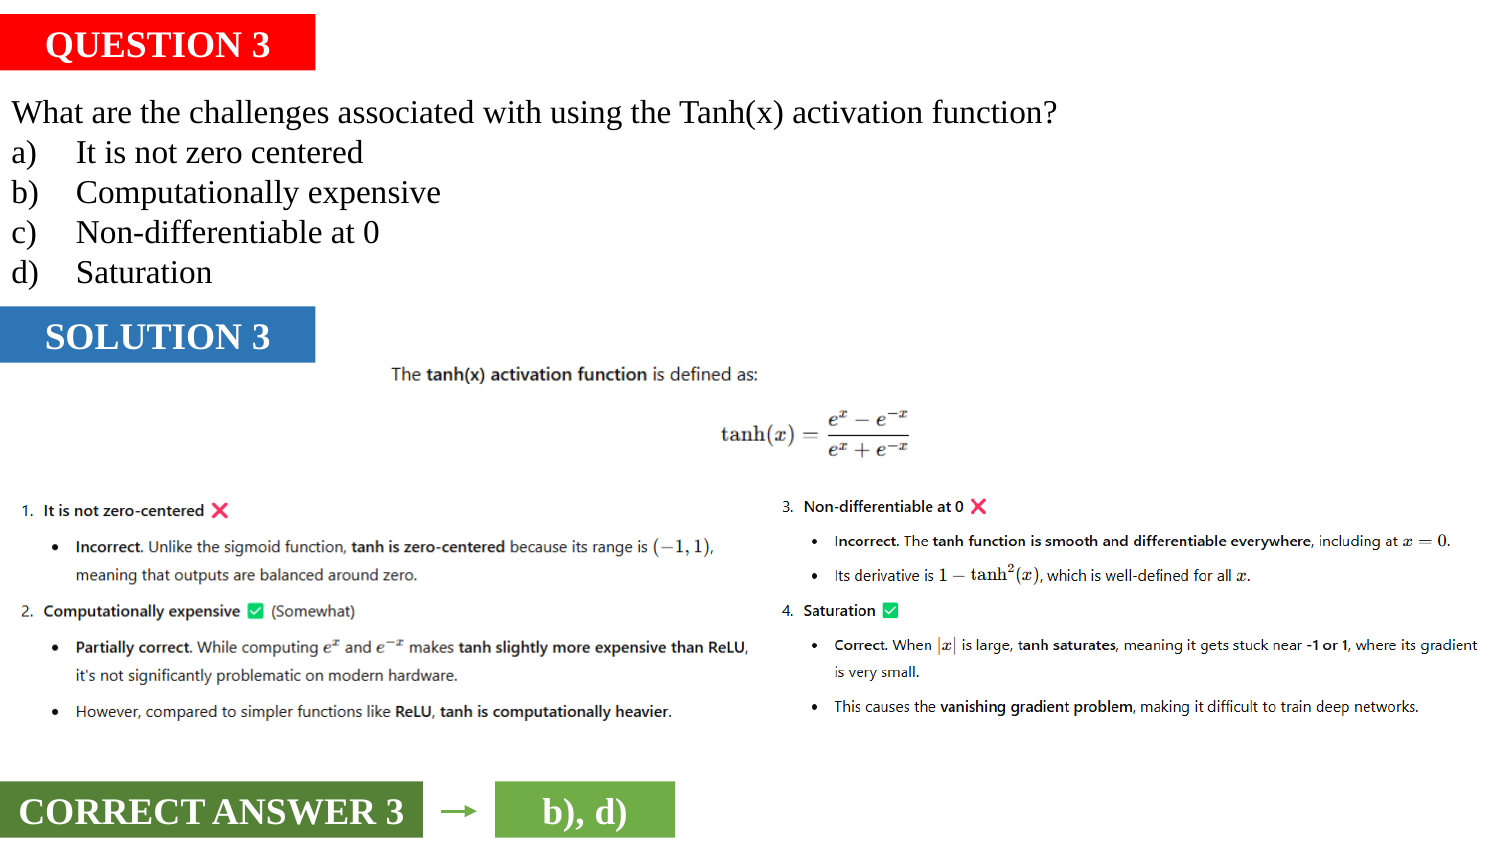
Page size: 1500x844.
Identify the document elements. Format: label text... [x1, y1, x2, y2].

text_box CORRECT ANSWER 3 [0, 781, 423, 838]
text_box b), d) [495, 781, 676, 838]
text_box SOLUTION 3 [0, 306, 316, 363]
picture [378, 354, 925, 472]
text_box What are the challenges associated with using the Tanh(x) activation function? It is not zero centered Computationally expensive Non-differentiable at 0 Saturation [0, 84, 1449, 296]
picture [3, 496, 755, 728]
picture [767, 490, 1482, 722]
text_box QUESTION 3 [0, 14, 316, 71]
